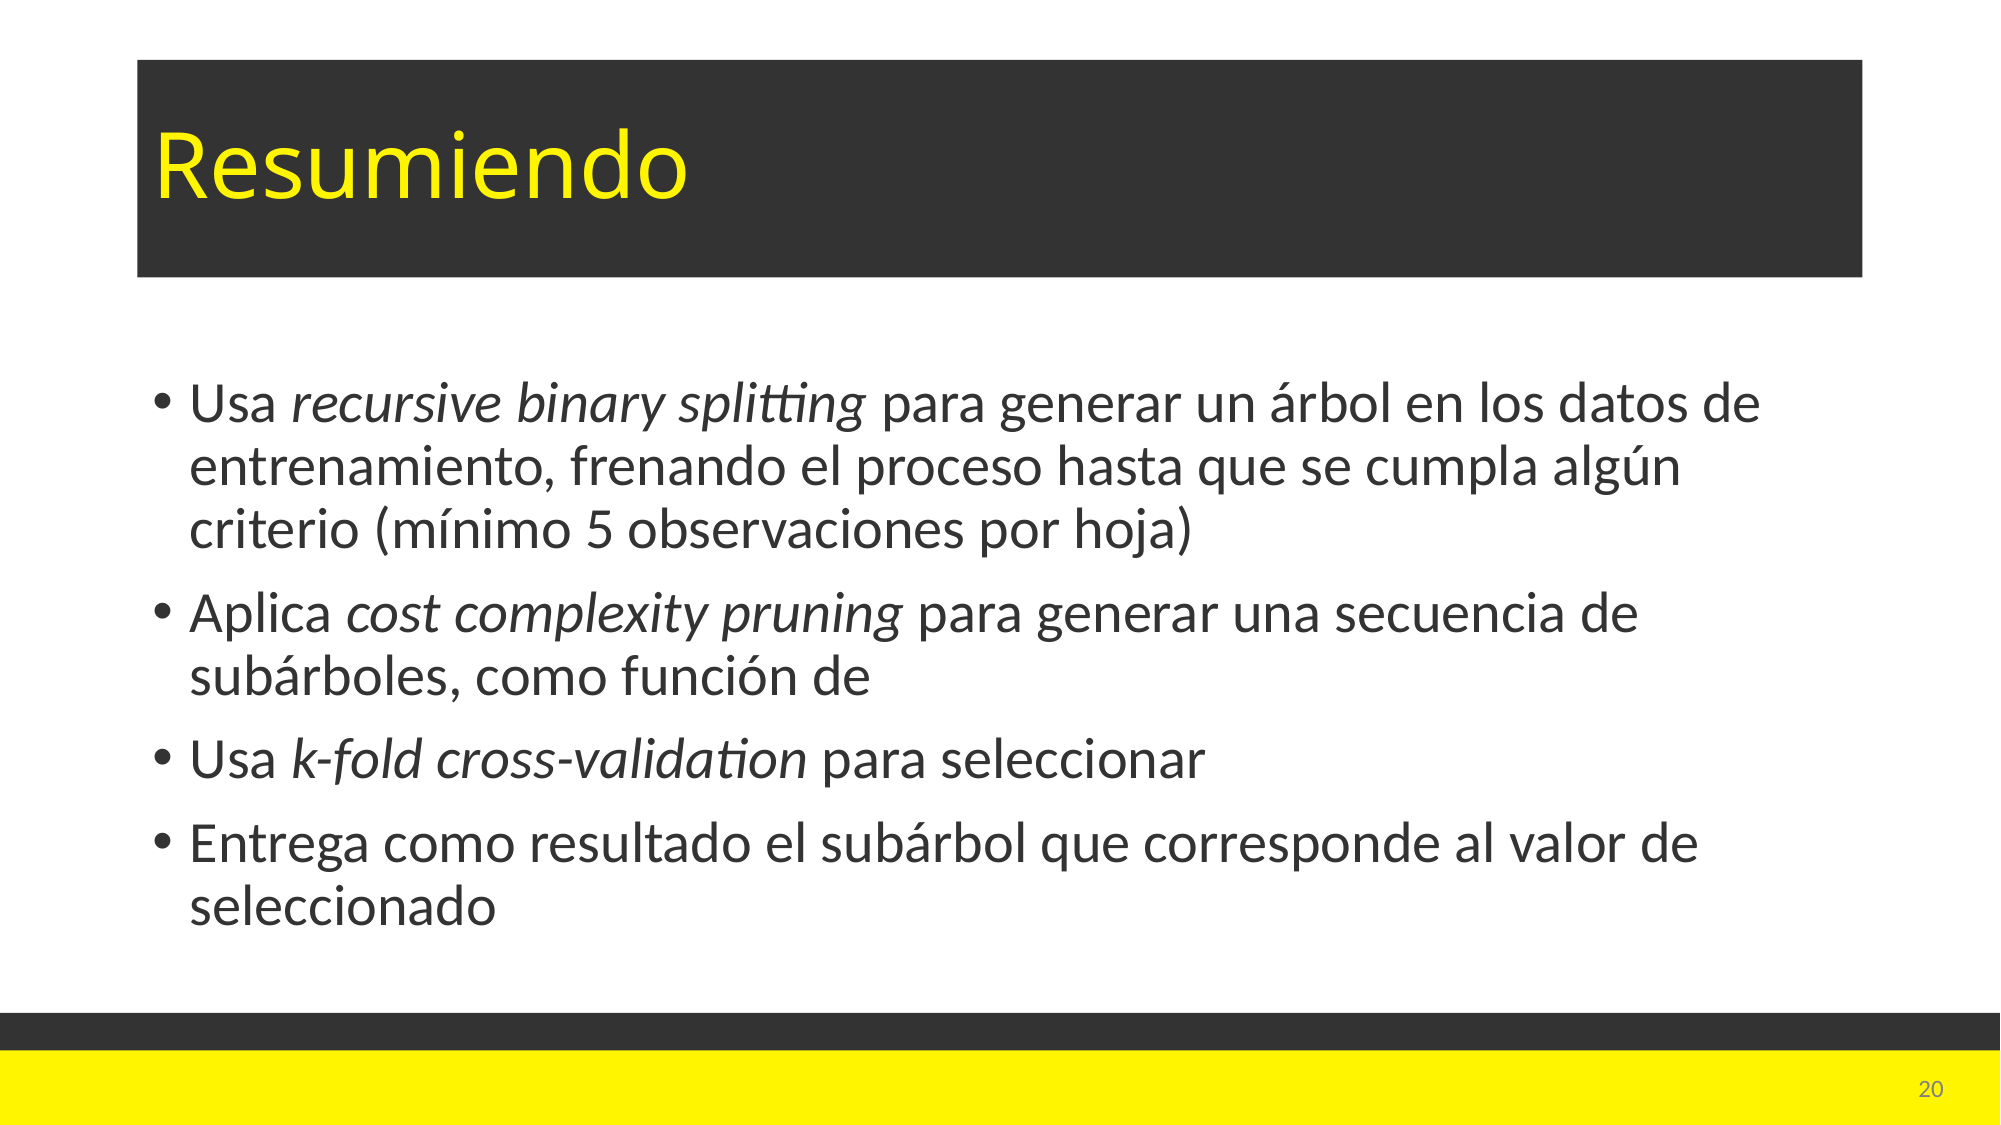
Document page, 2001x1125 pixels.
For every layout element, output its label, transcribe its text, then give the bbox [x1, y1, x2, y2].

title Resumiendo [137, 59, 1863, 278]
